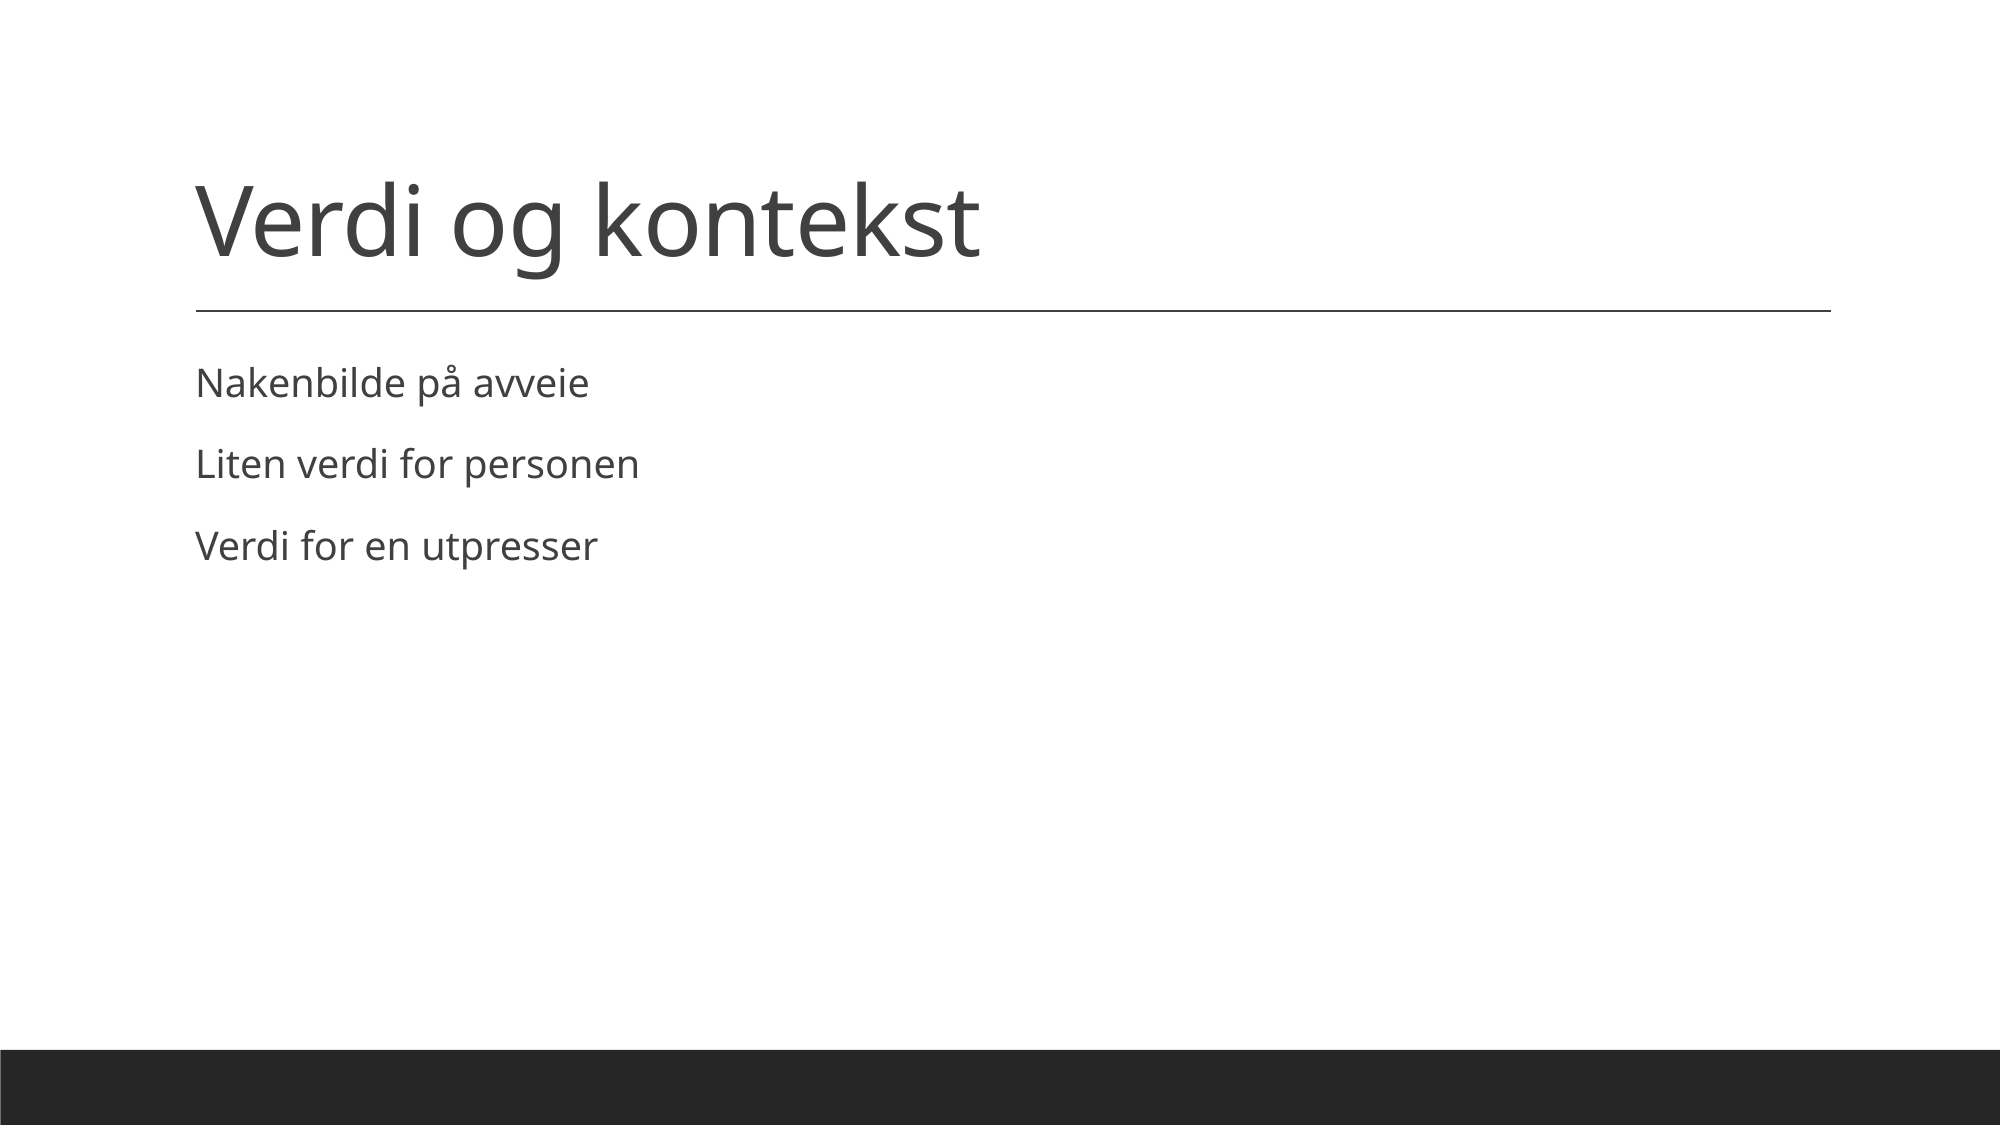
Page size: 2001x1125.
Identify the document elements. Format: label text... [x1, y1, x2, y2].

title Verdi og kontekst [180, 47, 1830, 285]
list Nakenbilde på avveie Liten verdi for personen Verdi for en utpresser [180, 345, 1830, 963]
